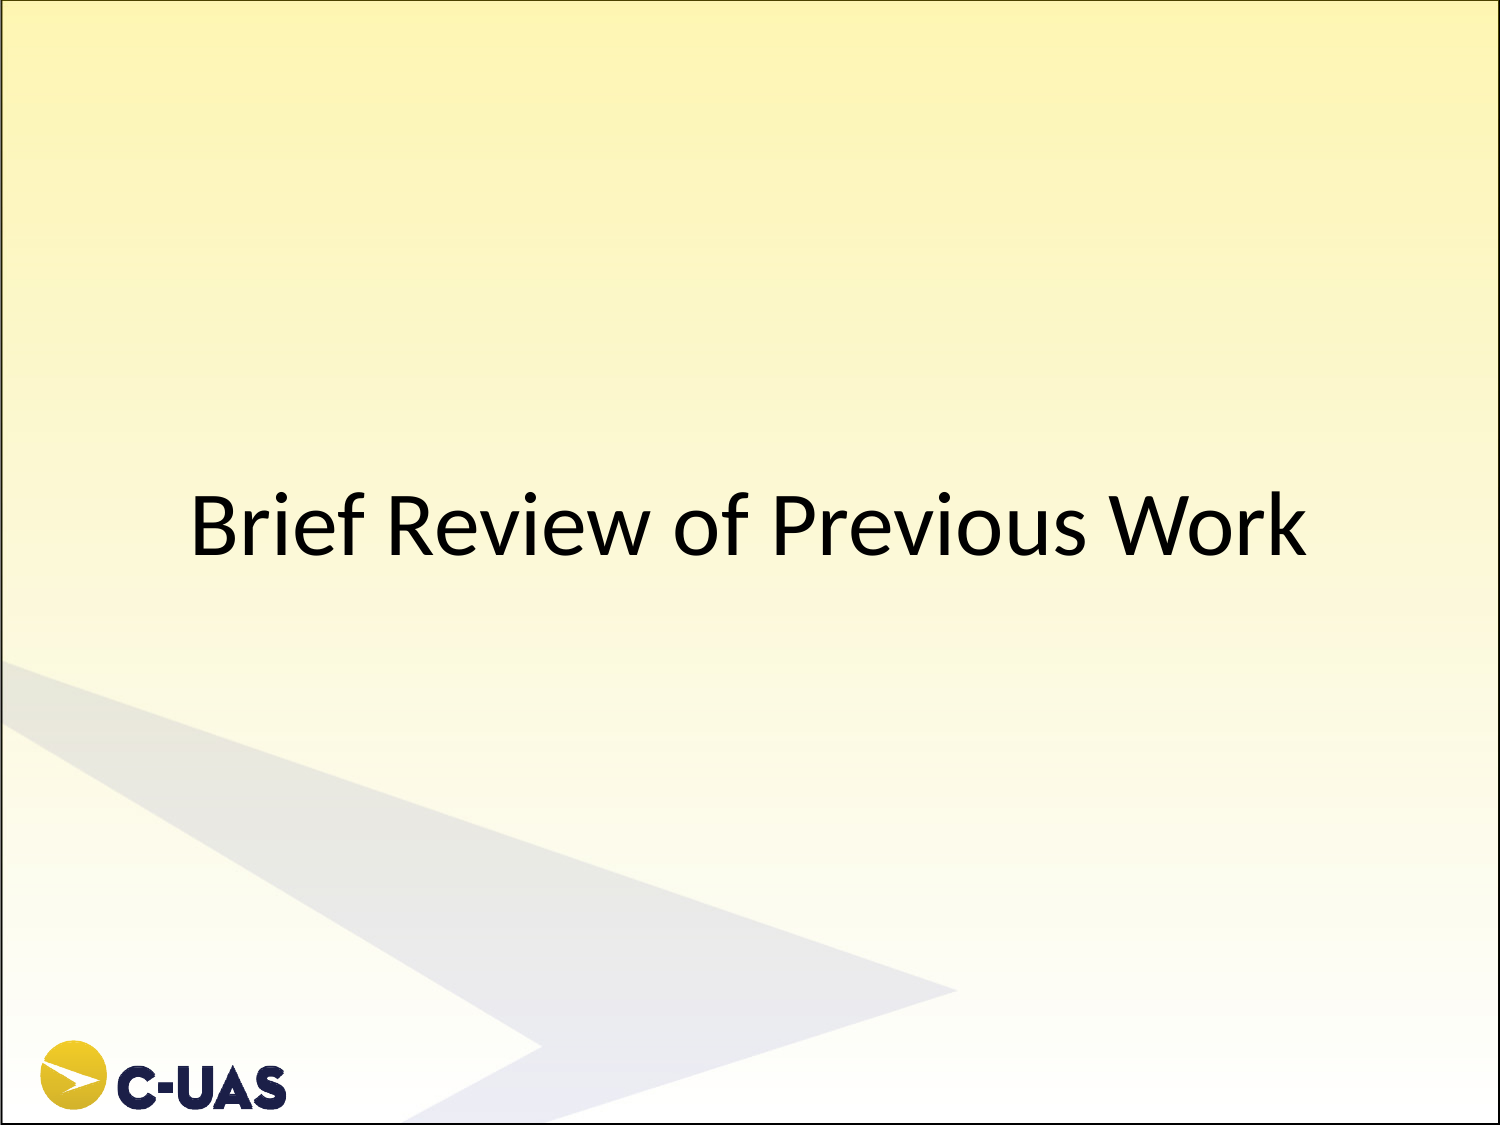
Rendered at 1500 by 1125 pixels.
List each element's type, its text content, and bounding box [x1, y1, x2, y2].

title Brief Review of Previous Work [75, 450, 1425, 588]
picture [0, 0, 1500, 1125]
